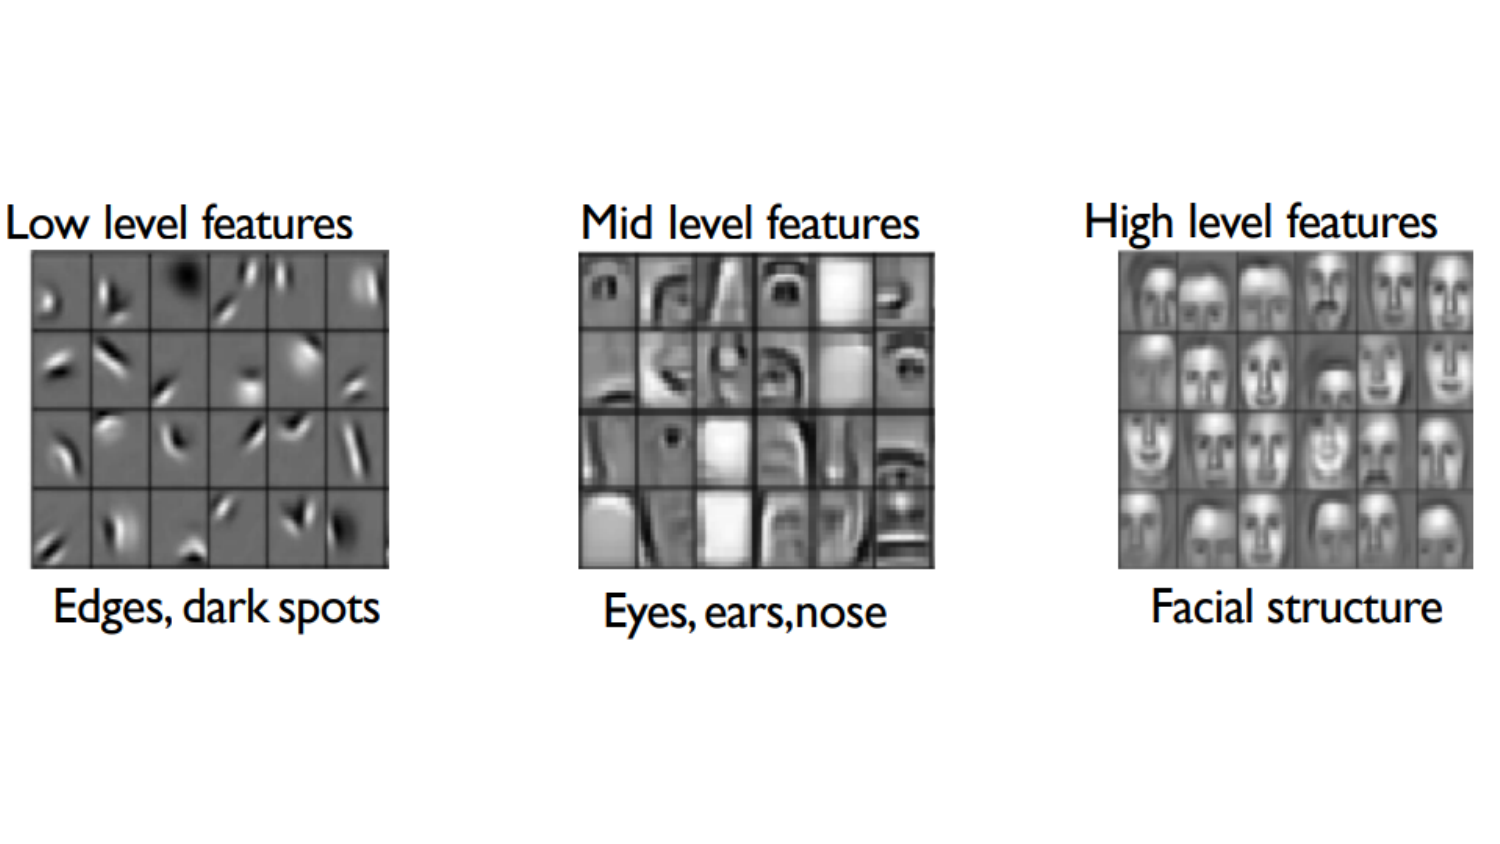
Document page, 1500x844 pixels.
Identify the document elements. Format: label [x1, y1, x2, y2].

picture [3, 164, 1497, 680]
